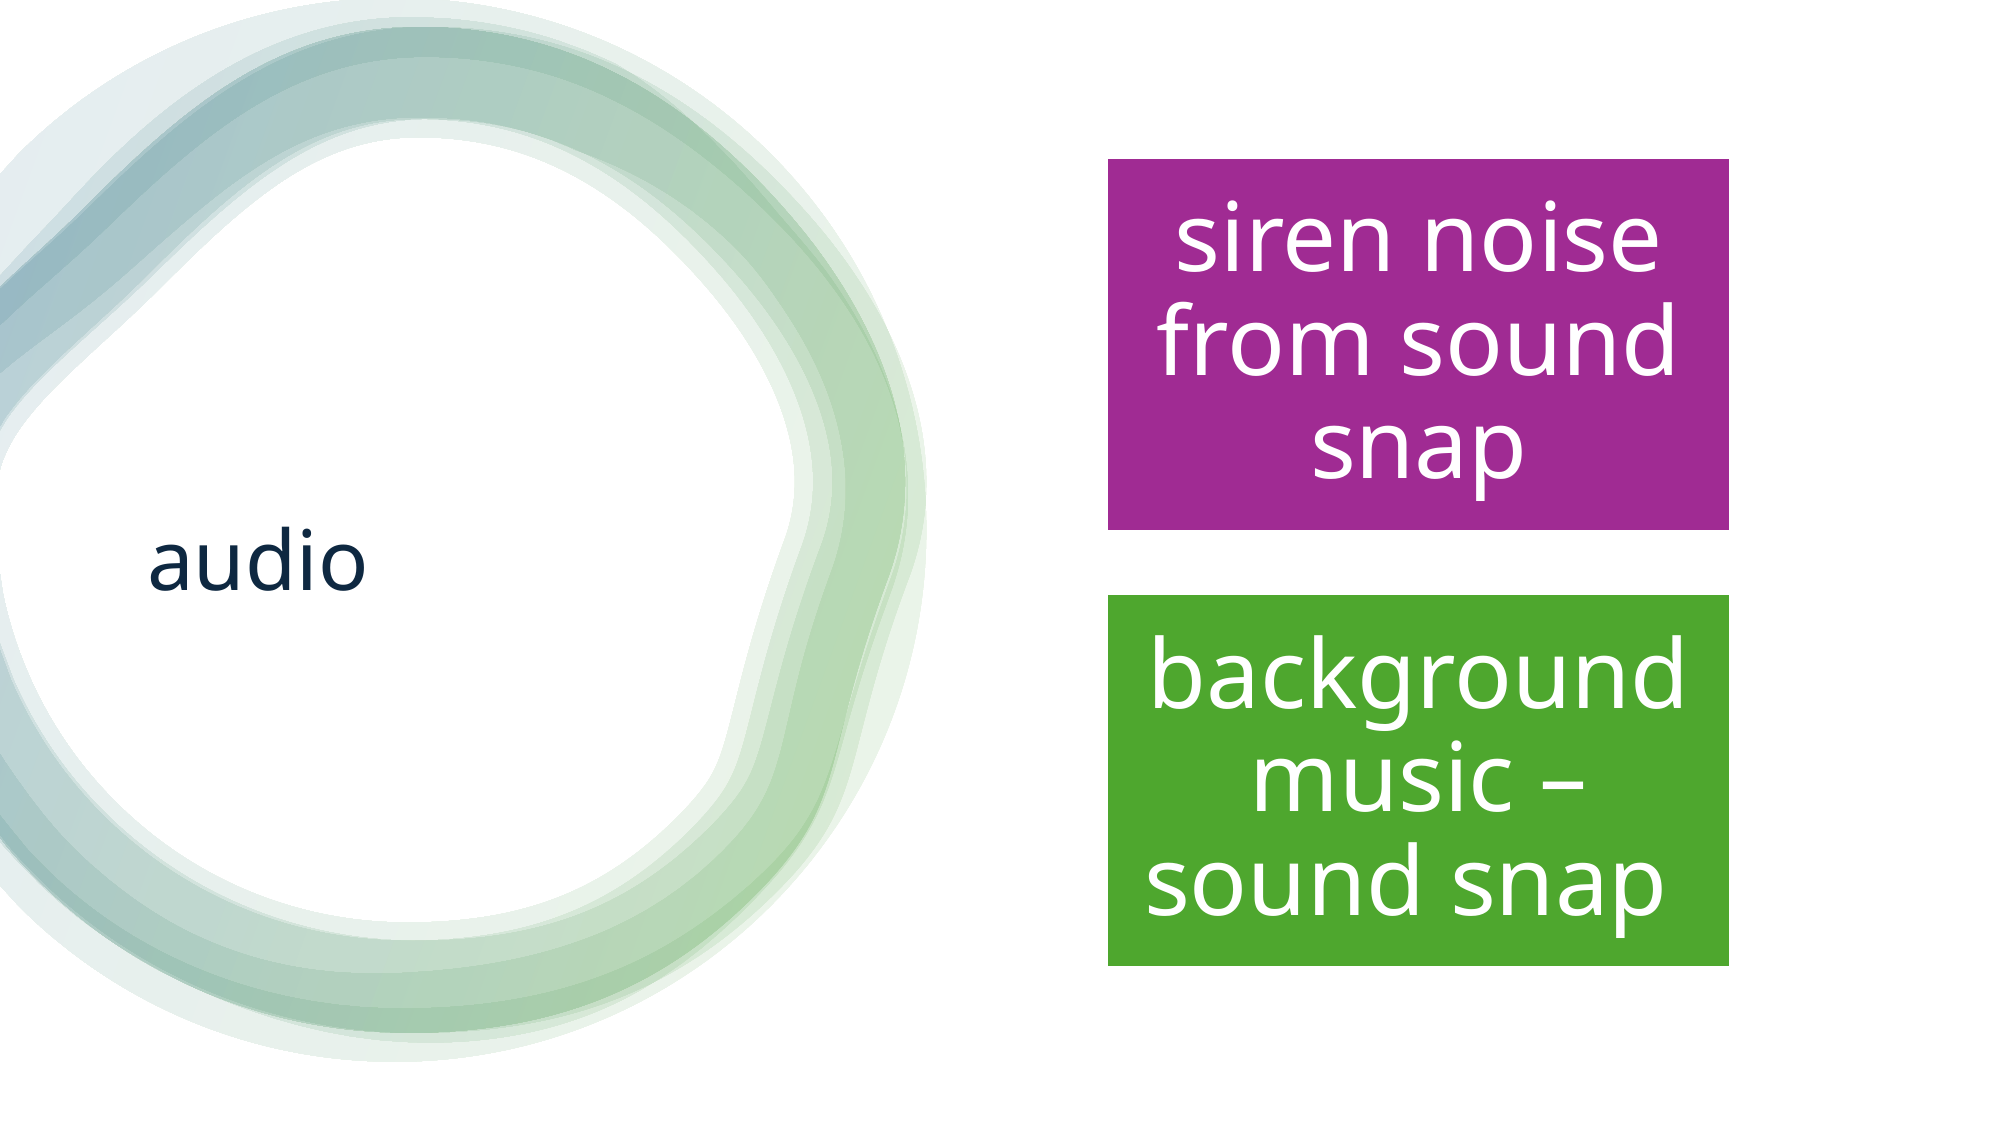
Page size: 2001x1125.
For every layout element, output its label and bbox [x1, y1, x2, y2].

text_box [0, 3, 2000, 1125]
list [998, 156, 1839, 969]
text_box [0, 0, 927, 1063]
